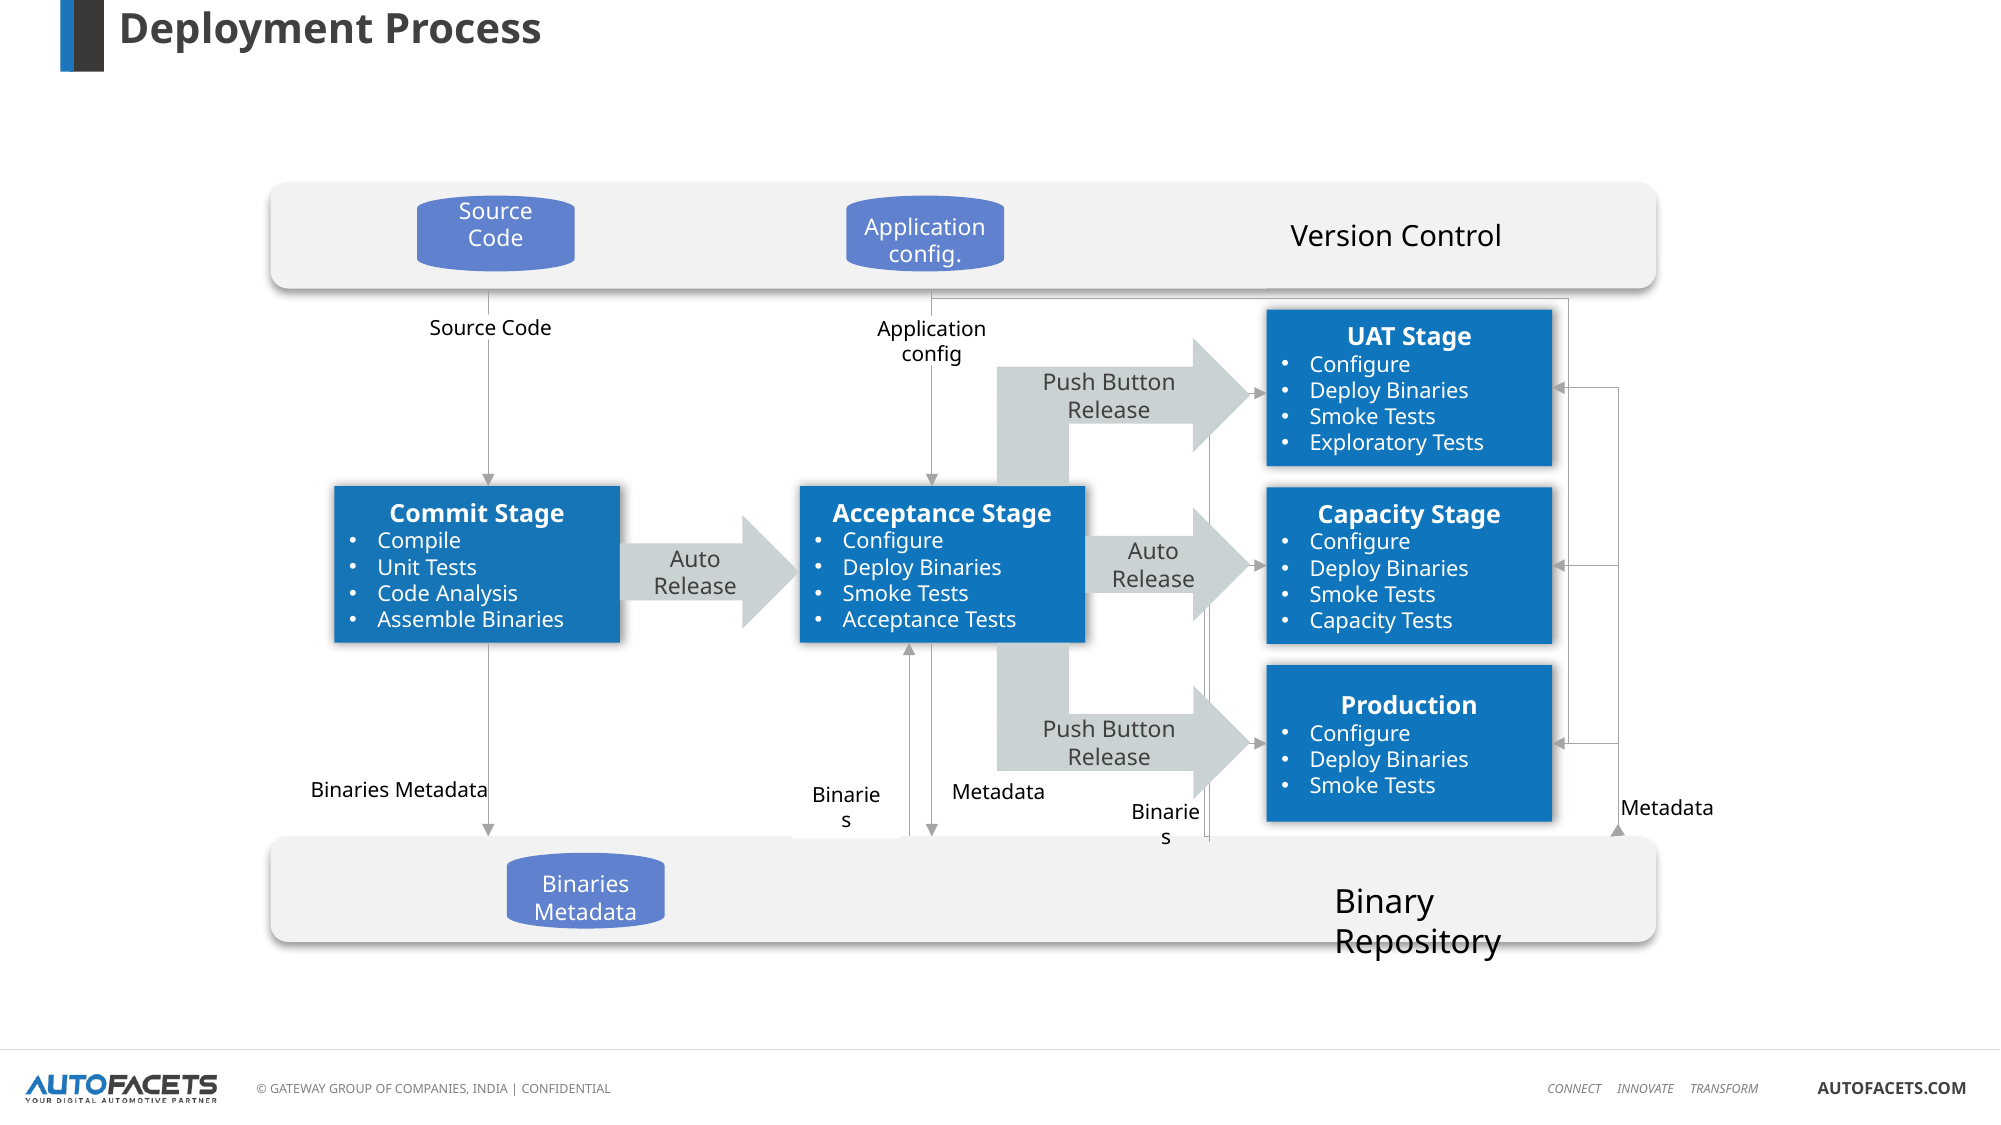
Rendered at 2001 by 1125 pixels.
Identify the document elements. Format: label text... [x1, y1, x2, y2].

picture [25, 1074, 217, 1103]
list Deployment Process [103, 0, 2000, 72]
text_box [270, 182, 1730, 943]
